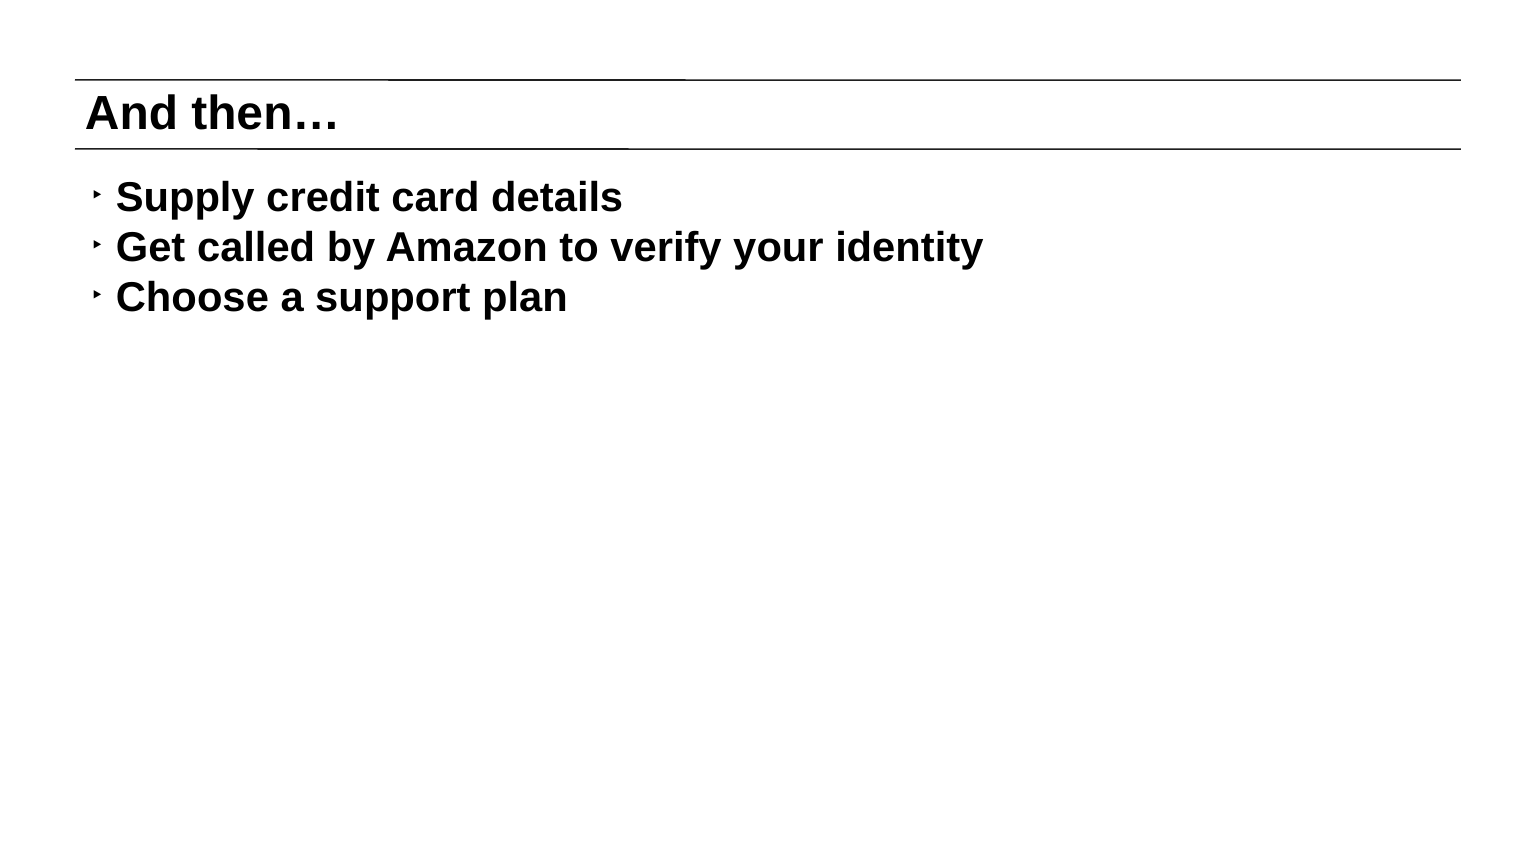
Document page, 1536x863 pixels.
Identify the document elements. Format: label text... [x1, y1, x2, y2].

list Supply credit card details Get called by Amazon to verify your identity Choose a support plan [76, 160, 1460, 823]
title And then… [76, 82, 1369, 160]
